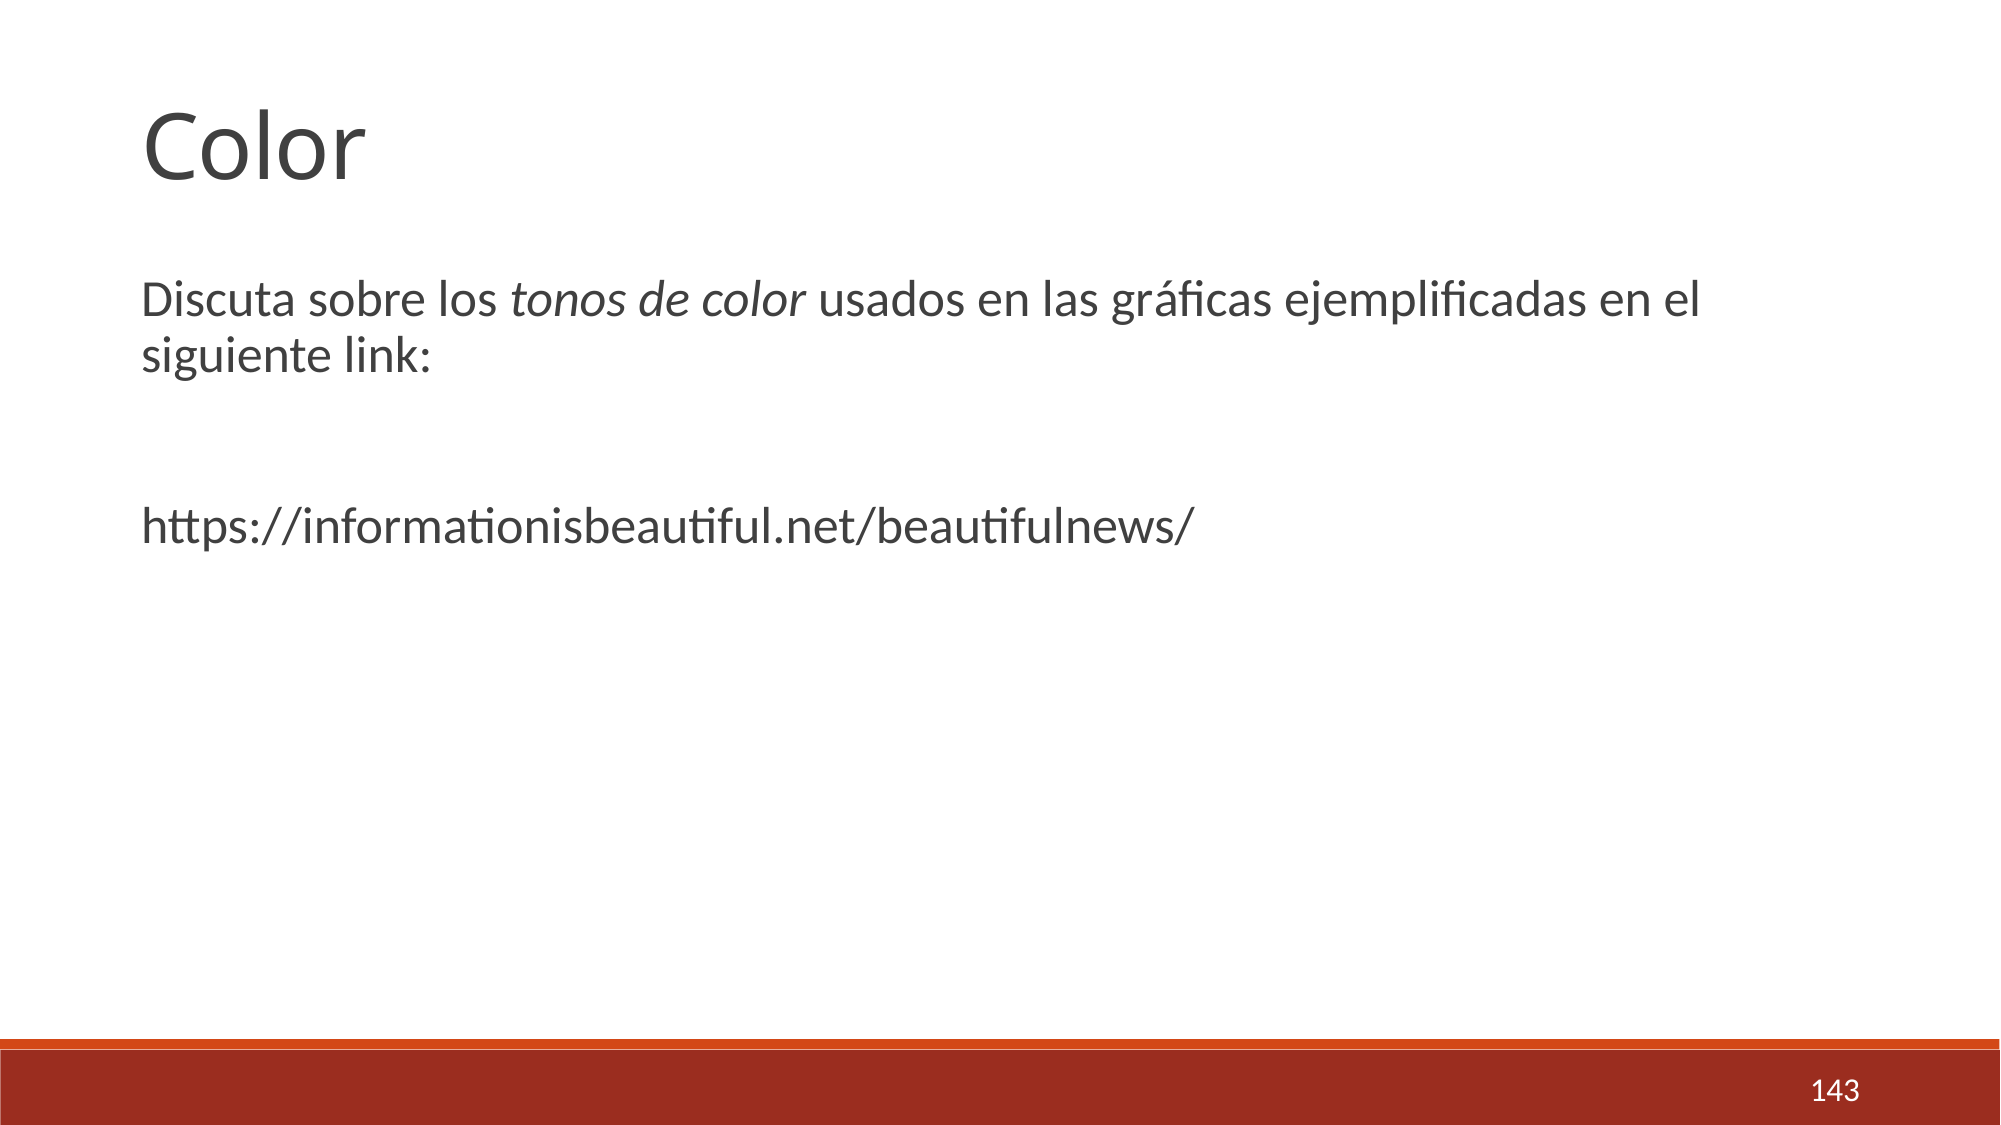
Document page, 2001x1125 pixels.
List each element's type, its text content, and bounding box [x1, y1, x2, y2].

text_box Discuta sobre los tonos de color usados en las gráficas ejemplificadas en el siguiente link: https://informationisbeautiful.net/beautifulnews/ [126, 264, 1875, 1027]
text_box Color [126, 97, 1821, 264]
slide_number 143 [126, 1061, 1875, 1115]
